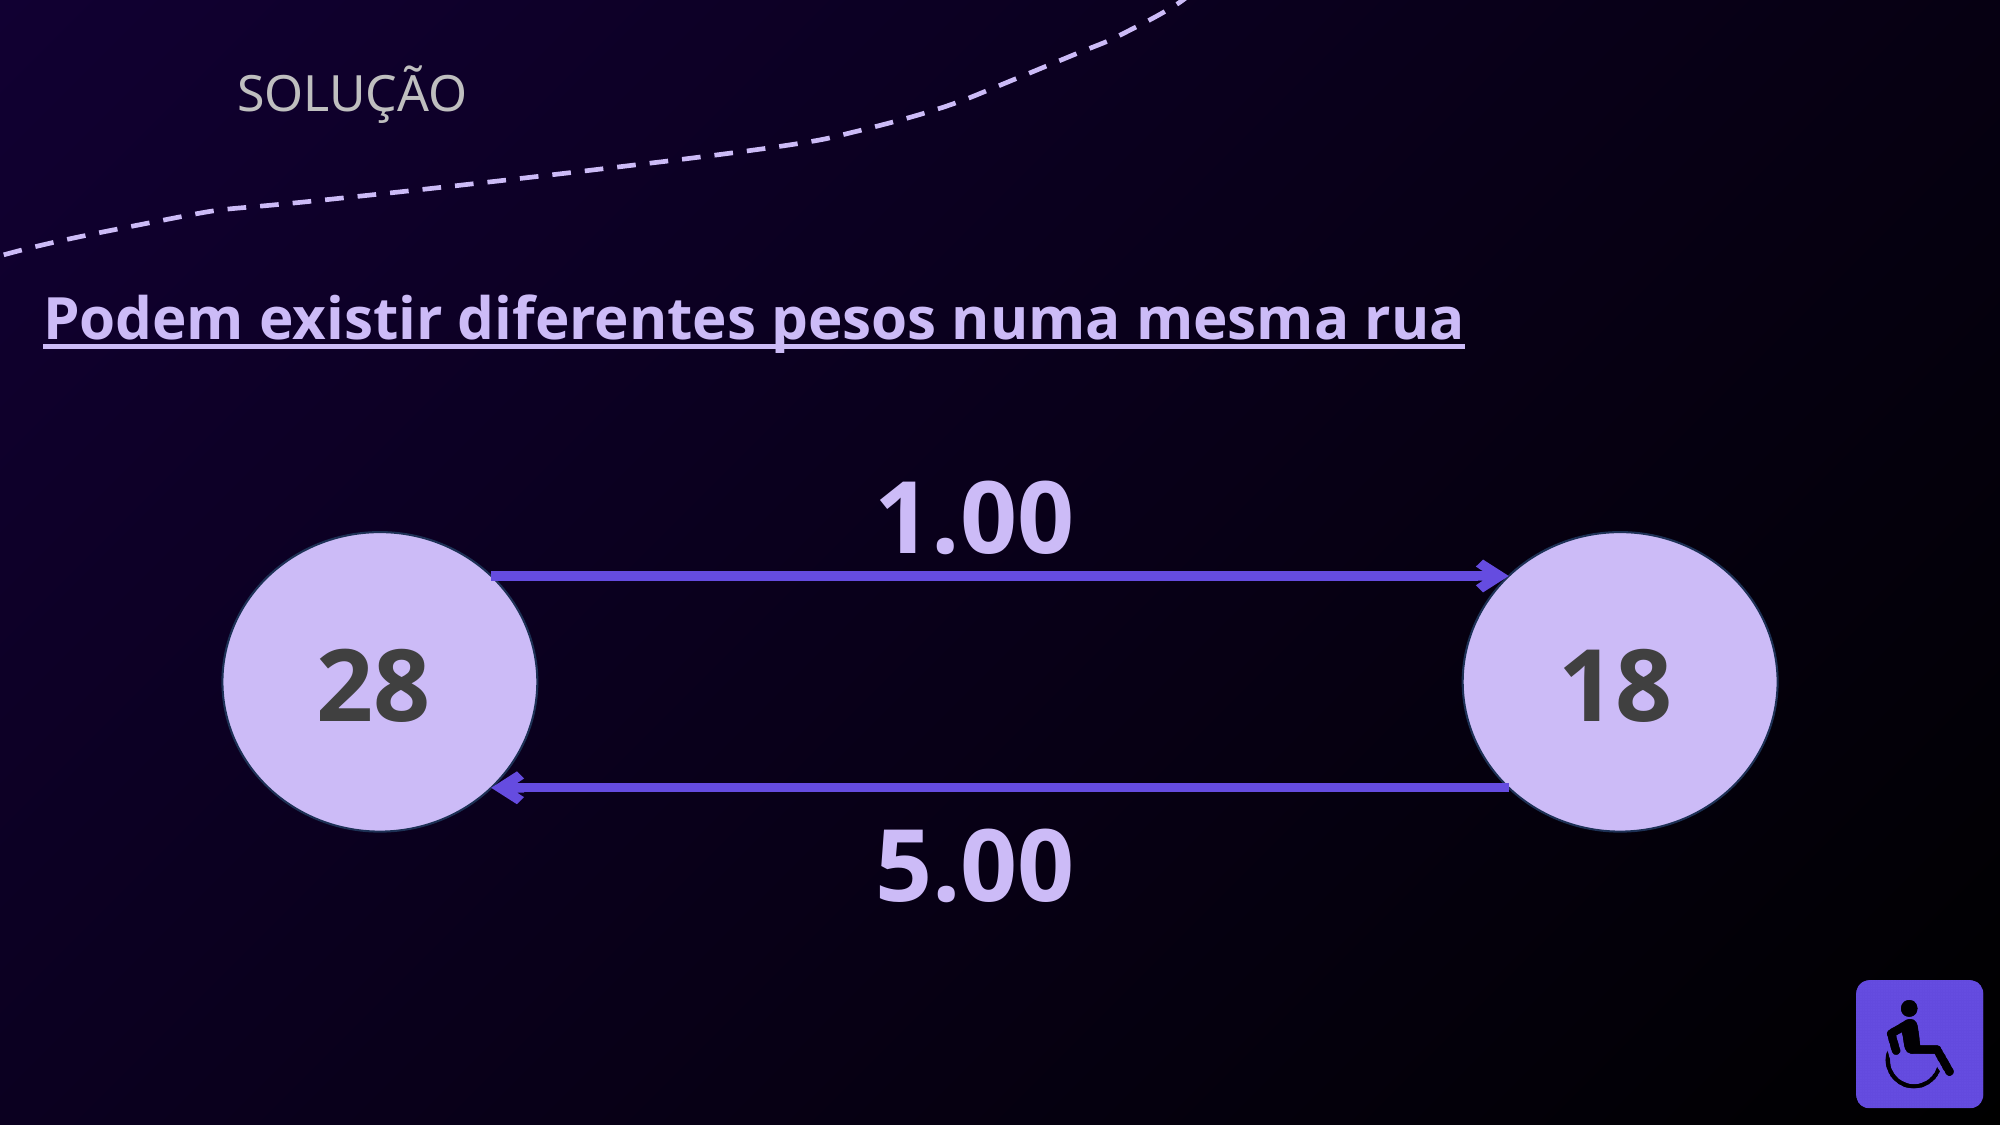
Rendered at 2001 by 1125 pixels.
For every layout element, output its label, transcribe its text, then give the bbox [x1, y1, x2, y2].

text_box [0, 0, 1185, 275]
text_box SOLUÇÃO [867, 54, 1161, 130]
text_box 28 [301, 613, 492, 749]
text_box [221, 531, 539, 833]
text_box SOLUÇÃO [222, 54, 865, 130]
text_box [1461, 531, 1779, 833]
text_box Podem existir diferentes pesos numa mesma rua [28, 274, 1724, 360]
text_box 1.00 [860, 446, 1113, 575]
text_box 18 [1543, 613, 1724, 749]
text_box 5.00 [860, 794, 1140, 929]
text_box 1.00 [860, 576, 1113, 582]
picture [1838, 963, 2000, 1125]
